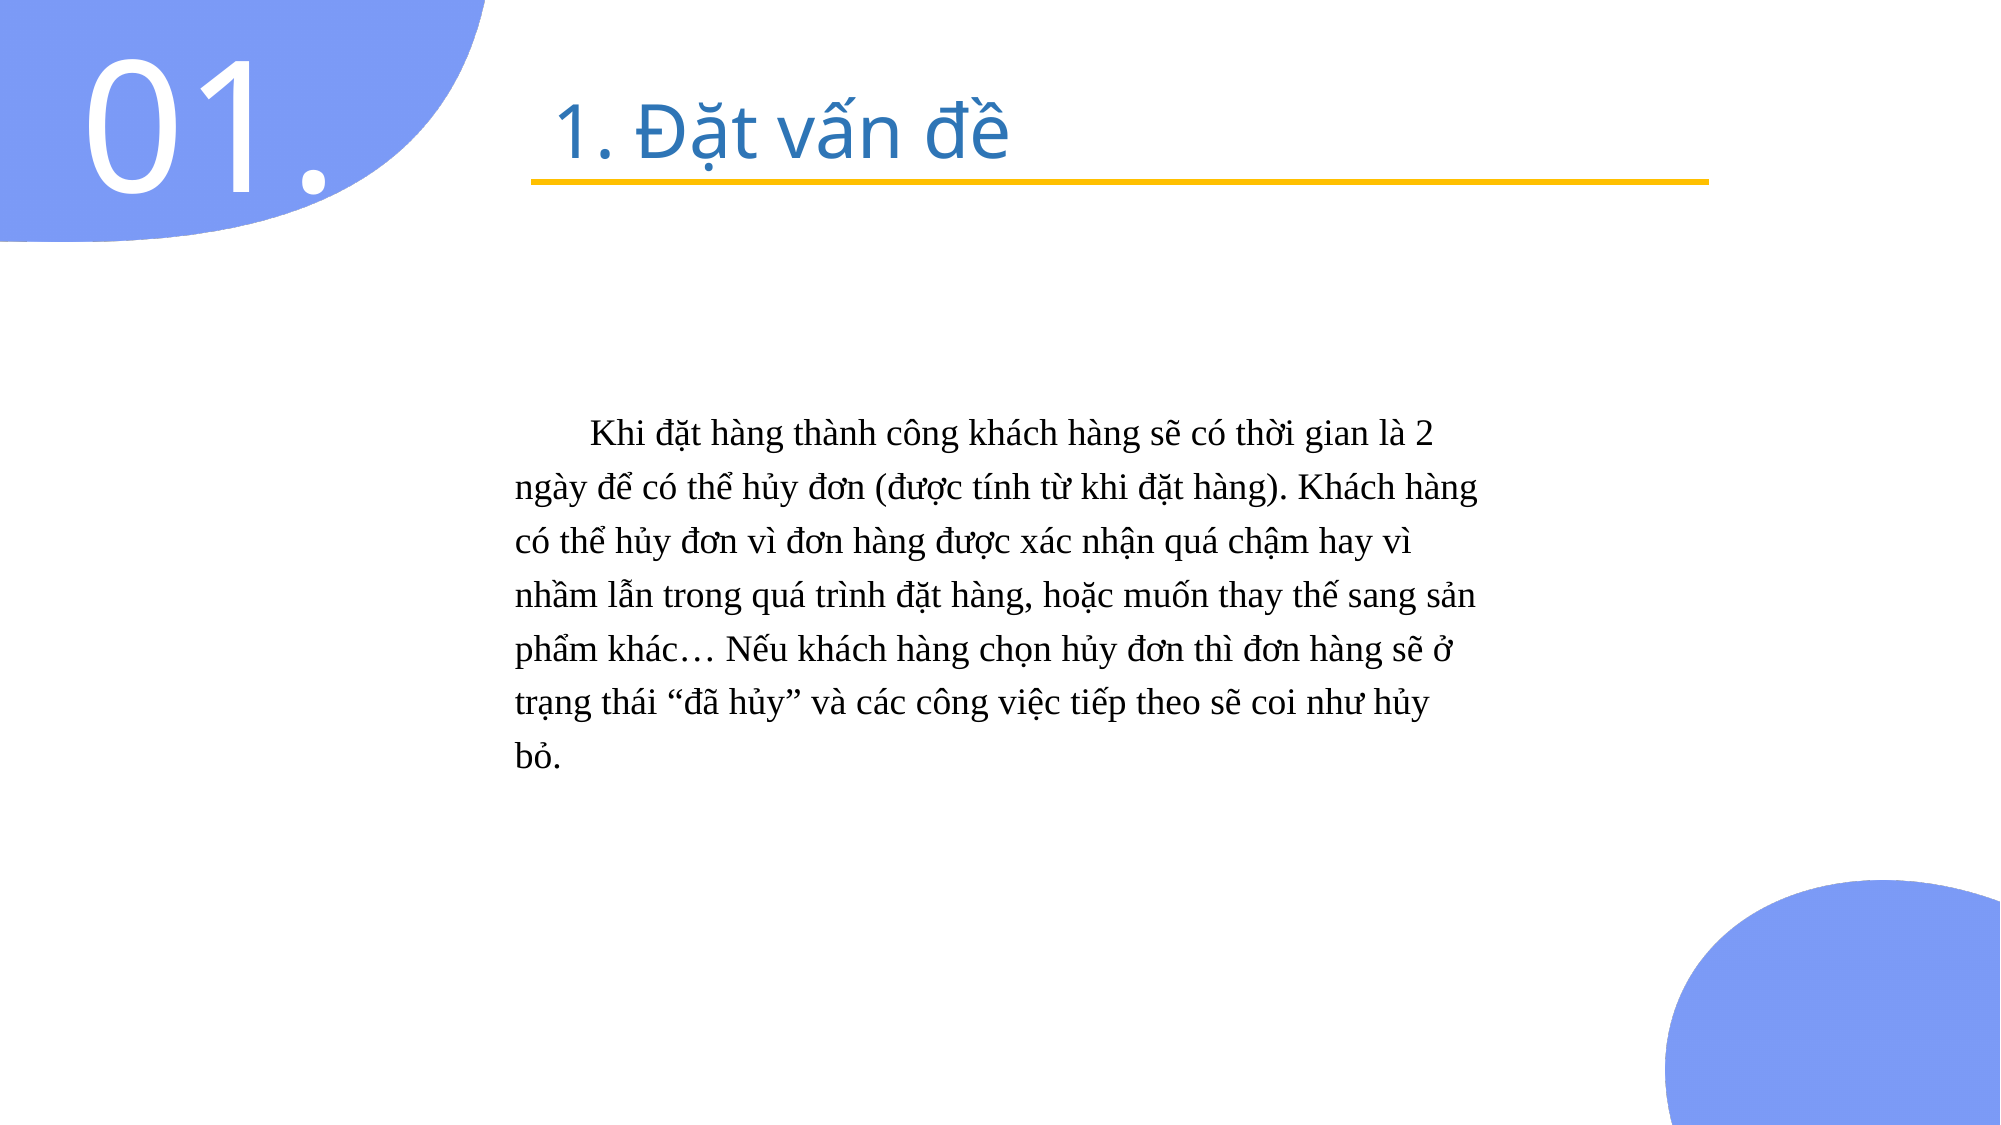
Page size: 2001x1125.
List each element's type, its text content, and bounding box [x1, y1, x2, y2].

picture [0, 0, 485, 242]
picture [1665, 880, 2000, 1125]
text_box 01. [65, 1, 357, 236]
text_box 1. Đặt vấn đề [537, 75, 1134, 179]
text_box Khi đặt hàng thành công khách hàng sẽ có thời gian là 2 ngày để có thể hủy đơn (được tính từ khi đặt hàng). Khách hàng có thể hủy đơn vì đơn hàng được xác nhận quá chậm hay vì nhầm lẫn trong quá trình đặt hàng, hoặc muốn thay thế sang sản phẩm khác… Nếu khách hàng chọn hủy đơn thì đơn hàng sẽ ở trạng thái “đã hủy” và các công việc tiếp theo sẽ coi như hủy bỏ. [500, 391, 1500, 784]
